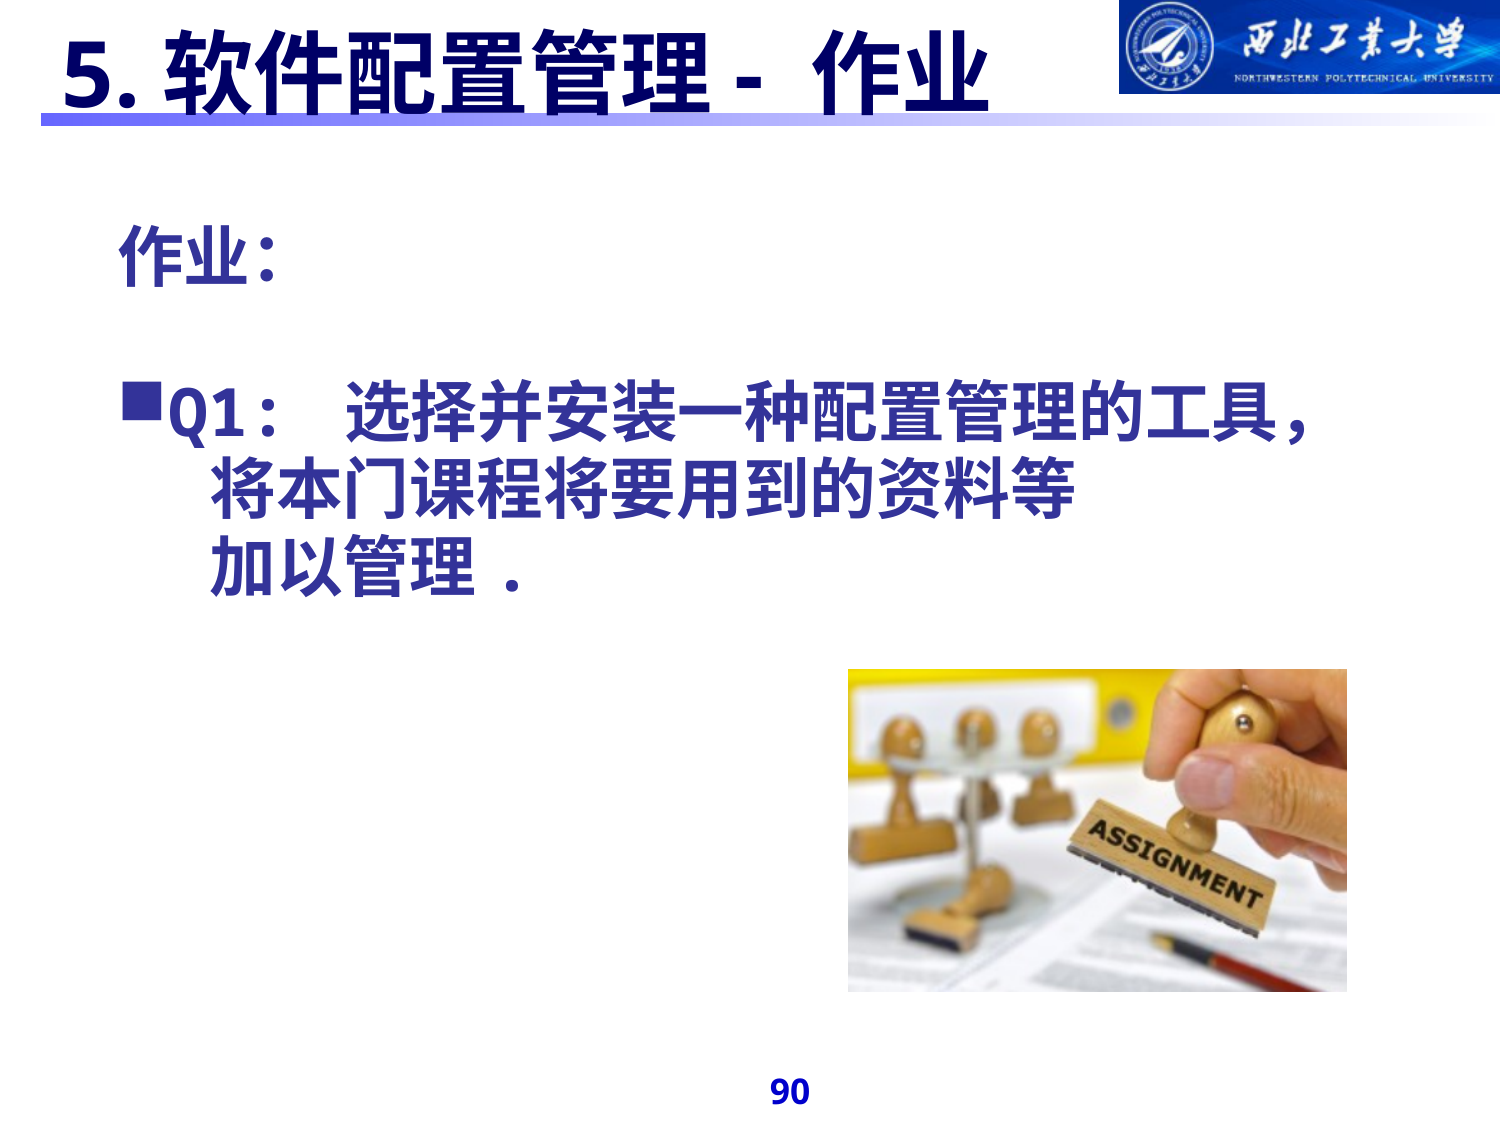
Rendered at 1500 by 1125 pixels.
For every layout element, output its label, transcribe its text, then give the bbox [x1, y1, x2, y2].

list 作业： Q1: 选择并安装一种配置管理的工具， 将本门课程将要用到的资料等 加以管理. [102, 222, 1398, 712]
picture [848, 669, 1347, 992]
picture [1119, 0, 1500, 94]
text_box 5.软件配置管理- 作业 [46, 13, 1417, 128]
